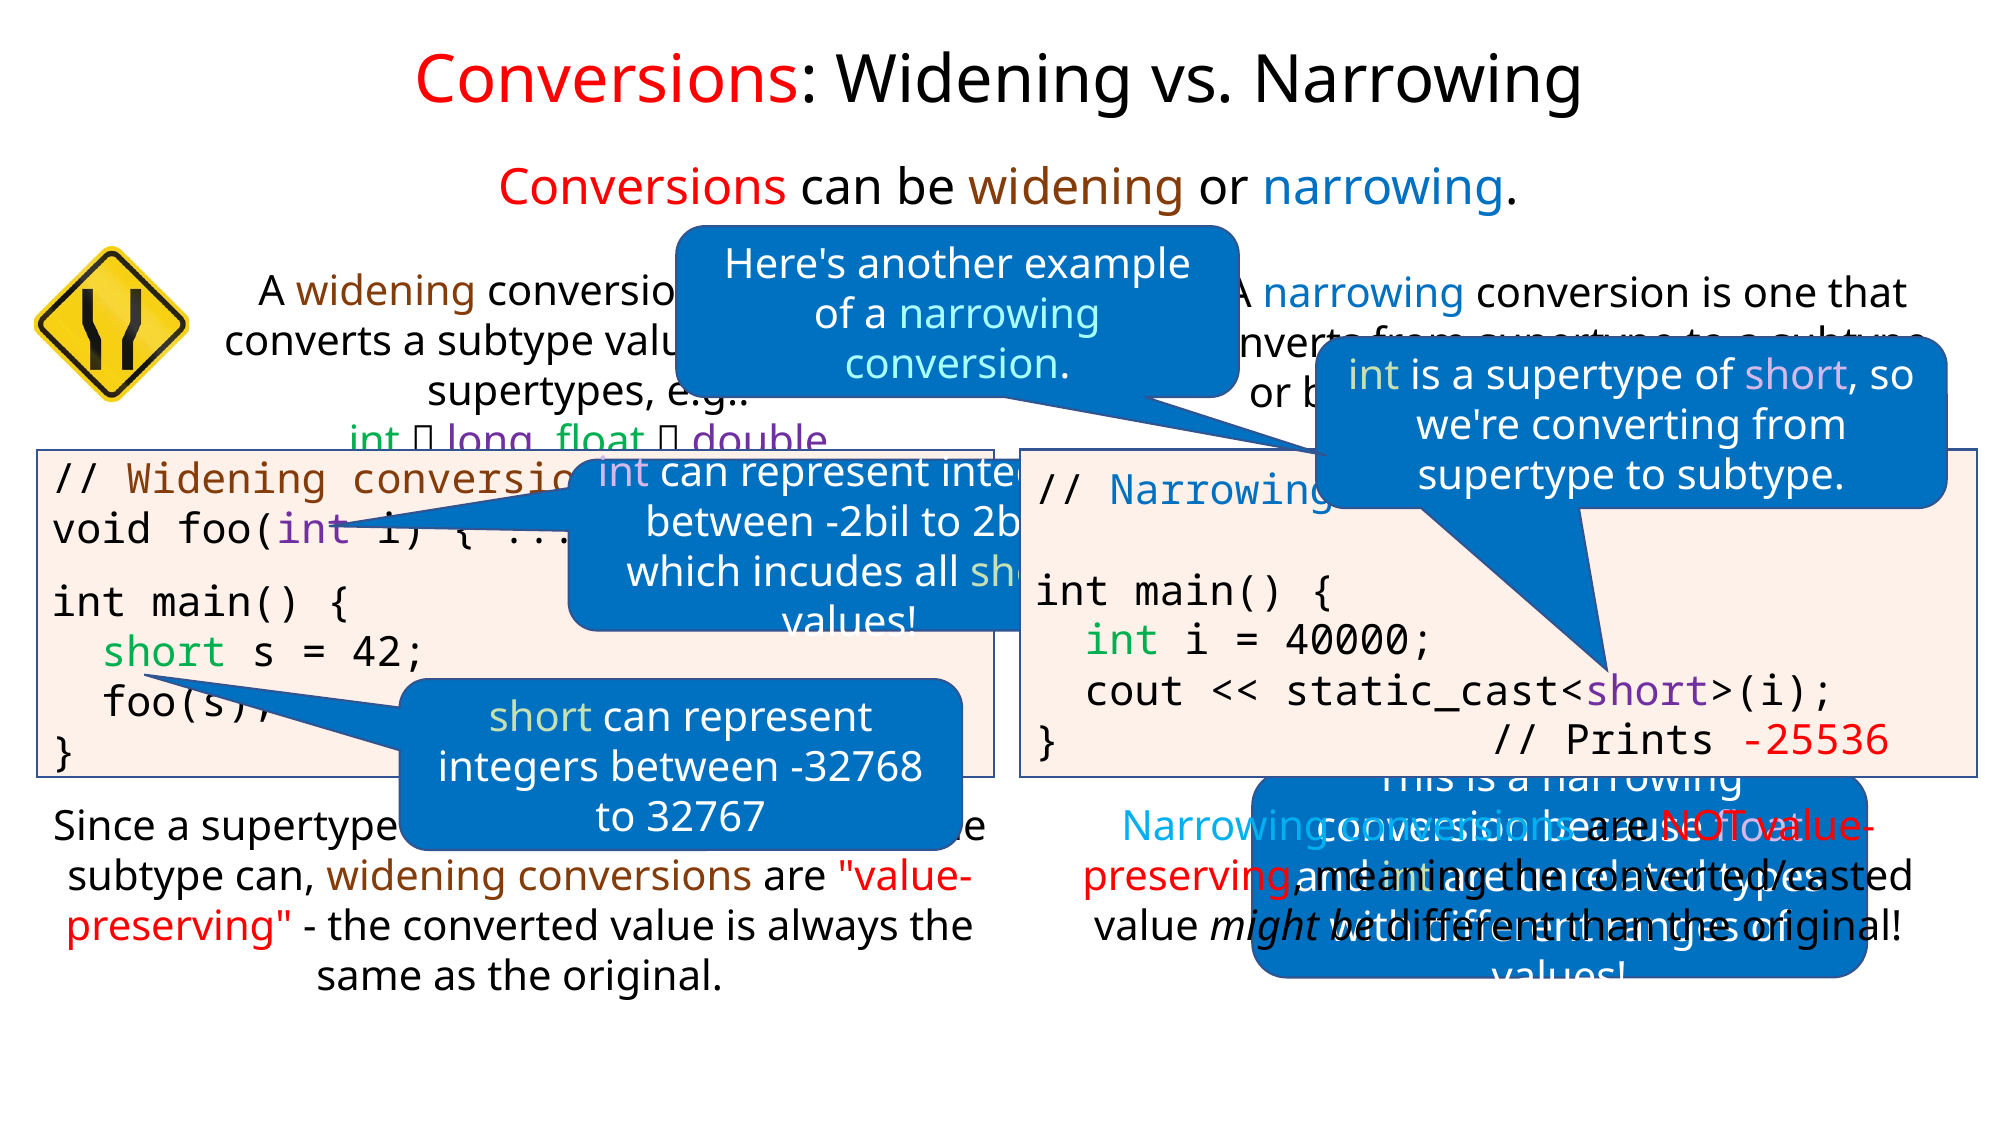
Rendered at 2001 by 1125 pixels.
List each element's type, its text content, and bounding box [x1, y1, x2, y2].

text_box int is a supertype of short, so we're converting from supertype to subtype. [1315, 425, 1948, 673]
text_box // Narrowing: int  short int main() { int i = 40000; cout << static_cast<short>(i); } [1019, 449, 1978, 778]
text_box short can represent integers between -32768 to 32767 [143, 673, 964, 852]
text_box This is a narrowing conversion because float and int are unrelated types with different ranges of values! [1254, 957, 1866, 979]
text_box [1033, 246, 1964, 425]
text_box Here's another example of a narrowing conversion. [676, 225, 1239, 404]
text_box Since a supertype can represent every value the subtype can, widening conversions are "value-preserving" - the converted value is always the same as the original. [21, 791, 1018, 1007]
text_box Conversions can be widening or narrowing. [327, 147, 1690, 223]
text_box // Prints -25536 [1475, 705, 1947, 771]
text_box Narrowing conversions are NOT value-preserving, meaning the converted/casted value might be different than the original! [1050, 791, 1947, 957]
text_box Here's another example of a narrowing conversion. [1152, 425, 1328, 457]
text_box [33, 246, 1014, 424]
text_box int can represent integers between -2bil to 2bil, which incudes all short values! [328, 458, 1019, 632]
text_box // Widening conversion: short  int void foo(int i) { ... } int main() { short s = 42; foo(s); } [36, 449, 995, 778]
text_box This is a narrowing conversion because float and int are unrelated types with different ranges of values! [1254, 778, 1865, 791]
title Conversions: Widening vs. Narrowing [150, 0, 1850, 175]
